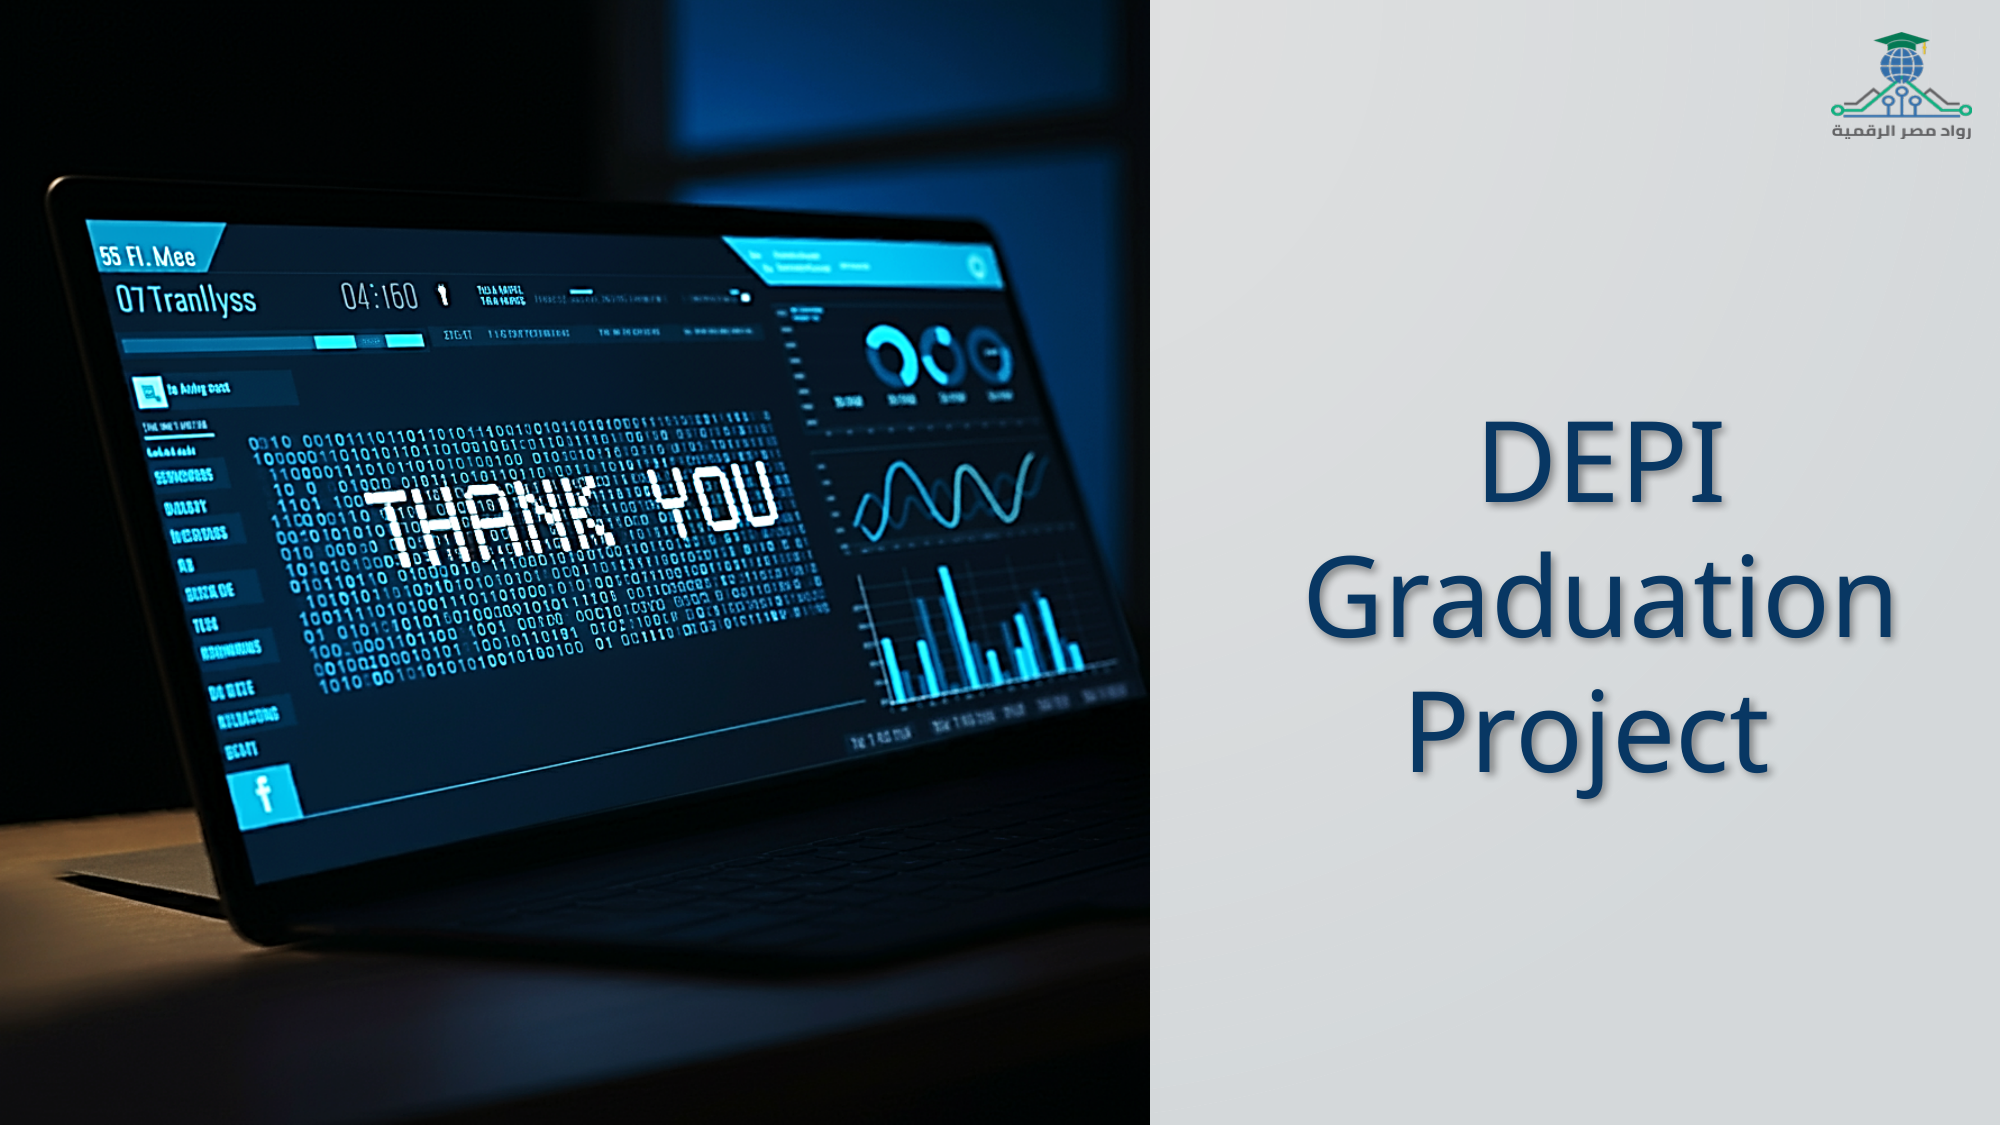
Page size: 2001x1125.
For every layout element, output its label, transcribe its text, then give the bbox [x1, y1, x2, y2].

picture [0, 0, 1150, 1125]
text_box [1150, 0, 2000, 1125]
picture [1831, 31, 1972, 139]
text_box DEPI Graduation Project [1333, 485, 1870, 700]
